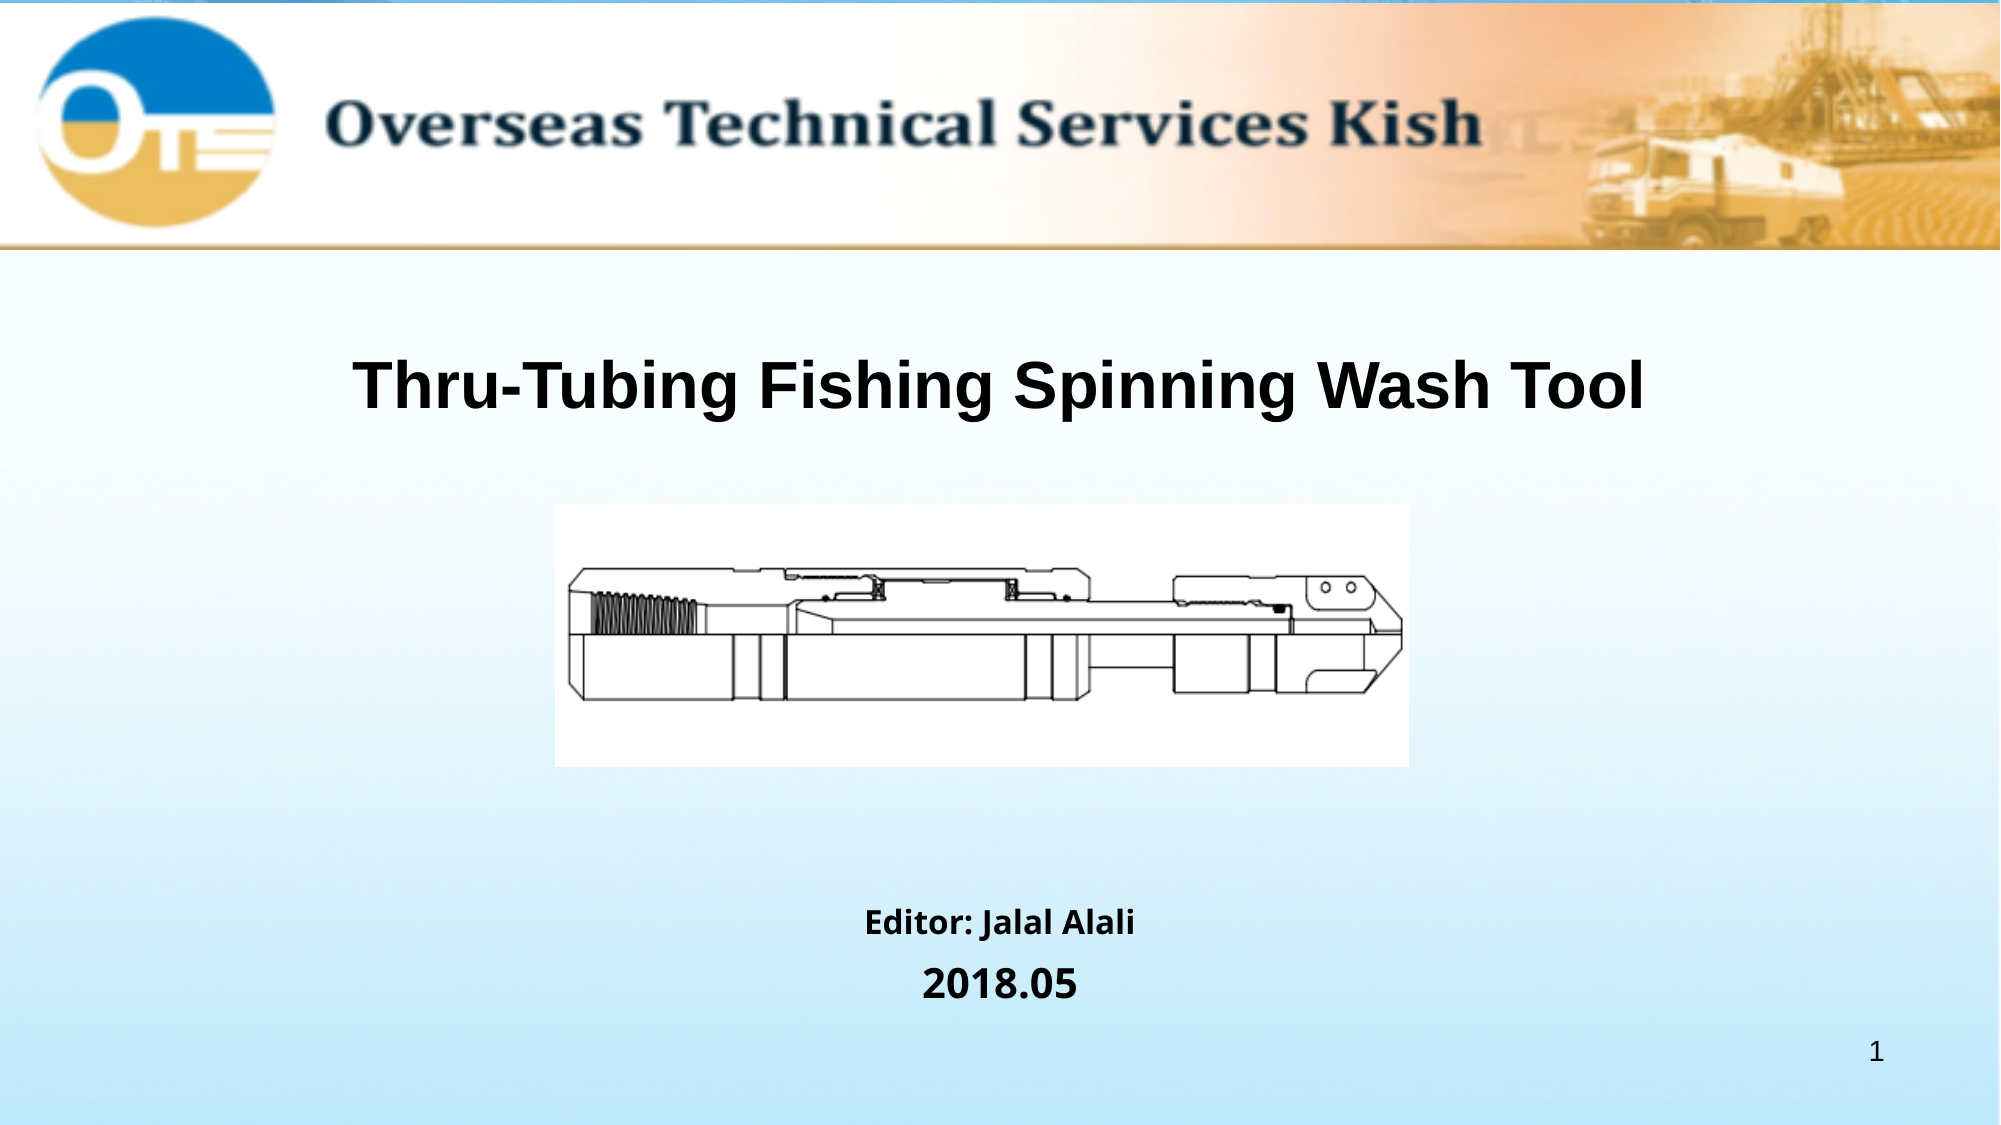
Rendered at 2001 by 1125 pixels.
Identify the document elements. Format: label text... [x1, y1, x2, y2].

slide_number 1 [1433, 1024, 1901, 1103]
text_box Thru-Tubing Fishing Spinning Wash Tool [254, 334, 1746, 430]
text_box Editor: Jalal Alali [255, 893, 1746, 949]
text_box 2018.05 [254, 949, 1746, 1014]
picture [0, 0, 2001, 1125]
